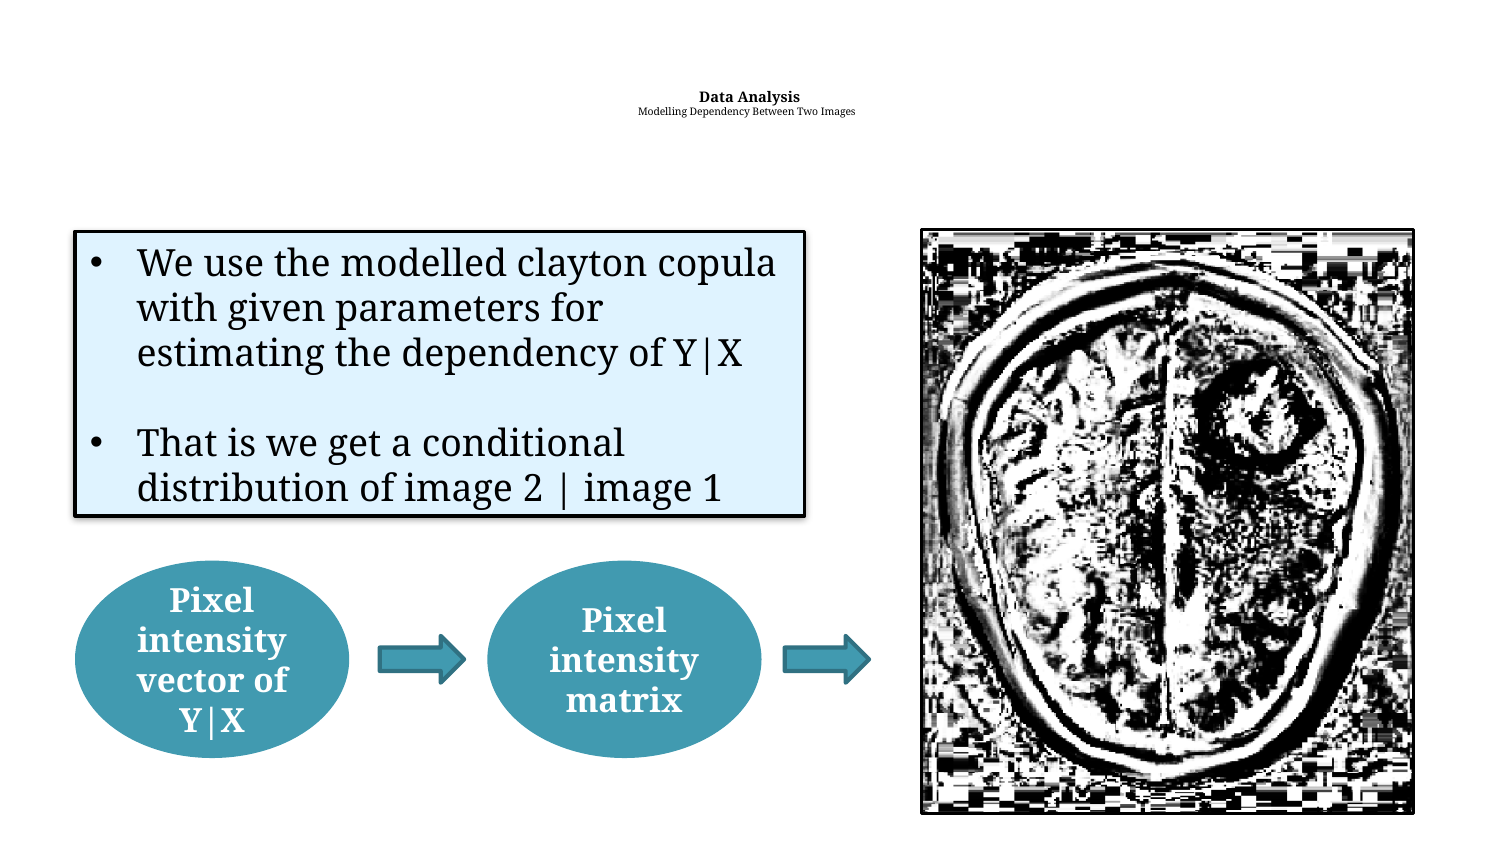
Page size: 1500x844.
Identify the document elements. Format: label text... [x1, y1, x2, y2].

text_box [782, 633, 872, 685]
text_box Pixel intensity vector of Y|X [75, 560, 350, 759]
text_box We use the modelled clayton copula with given parameters for estimating the dependency of Y|X That is we get a conditional distribution of image 2 | image 1 [74, 230, 805, 517]
text_box [377, 633, 467, 685]
title Data Analysis Modelling Dependency Between Two Images [75, 71, 1425, 133]
picture [922, 231, 1413, 812]
text_box Pixel intensity matrix [487, 560, 762, 759]
